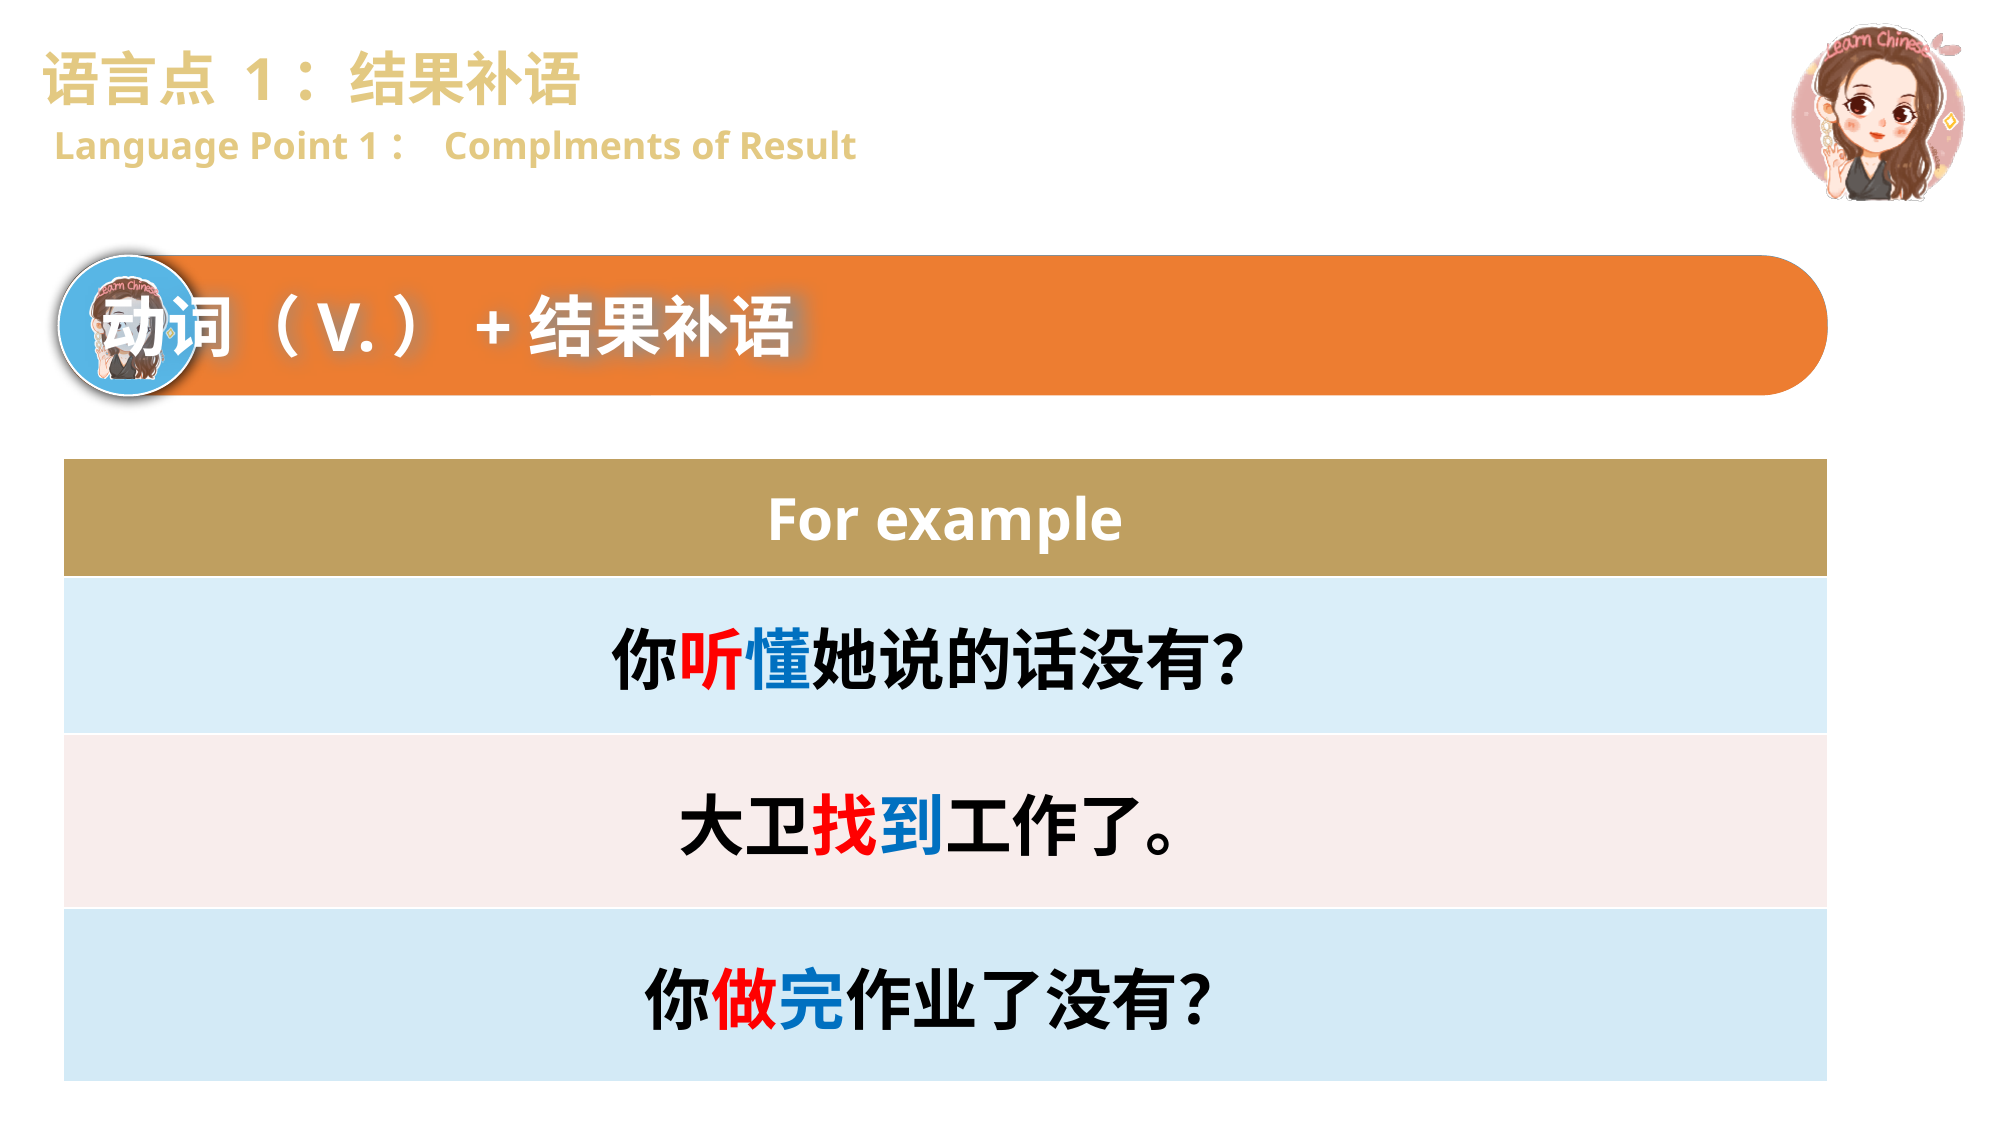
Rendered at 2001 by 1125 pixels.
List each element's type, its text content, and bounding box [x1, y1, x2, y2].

table_cell 你做完作业了没有？ [64, 909, 1827, 1081]
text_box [58, 255, 199, 402]
text_box Language Point 1： Complments of Result [38, 115, 911, 220]
text_box 语言点 1：结果补语 [27, 35, 1066, 120]
table_header For example [64, 459, 1827, 576]
table_cell 你听懂她说的话没有？ [64, 578, 1827, 733]
text_box 动词（V.）+结果补语 [199, 277, 1706, 373]
table_cell 大卫找到工作了。 [64, 735, 1827, 907]
text_box [170, 254, 1829, 397]
picture [1758, 0, 1998, 240]
text_box [199, 265, 1750, 387]
